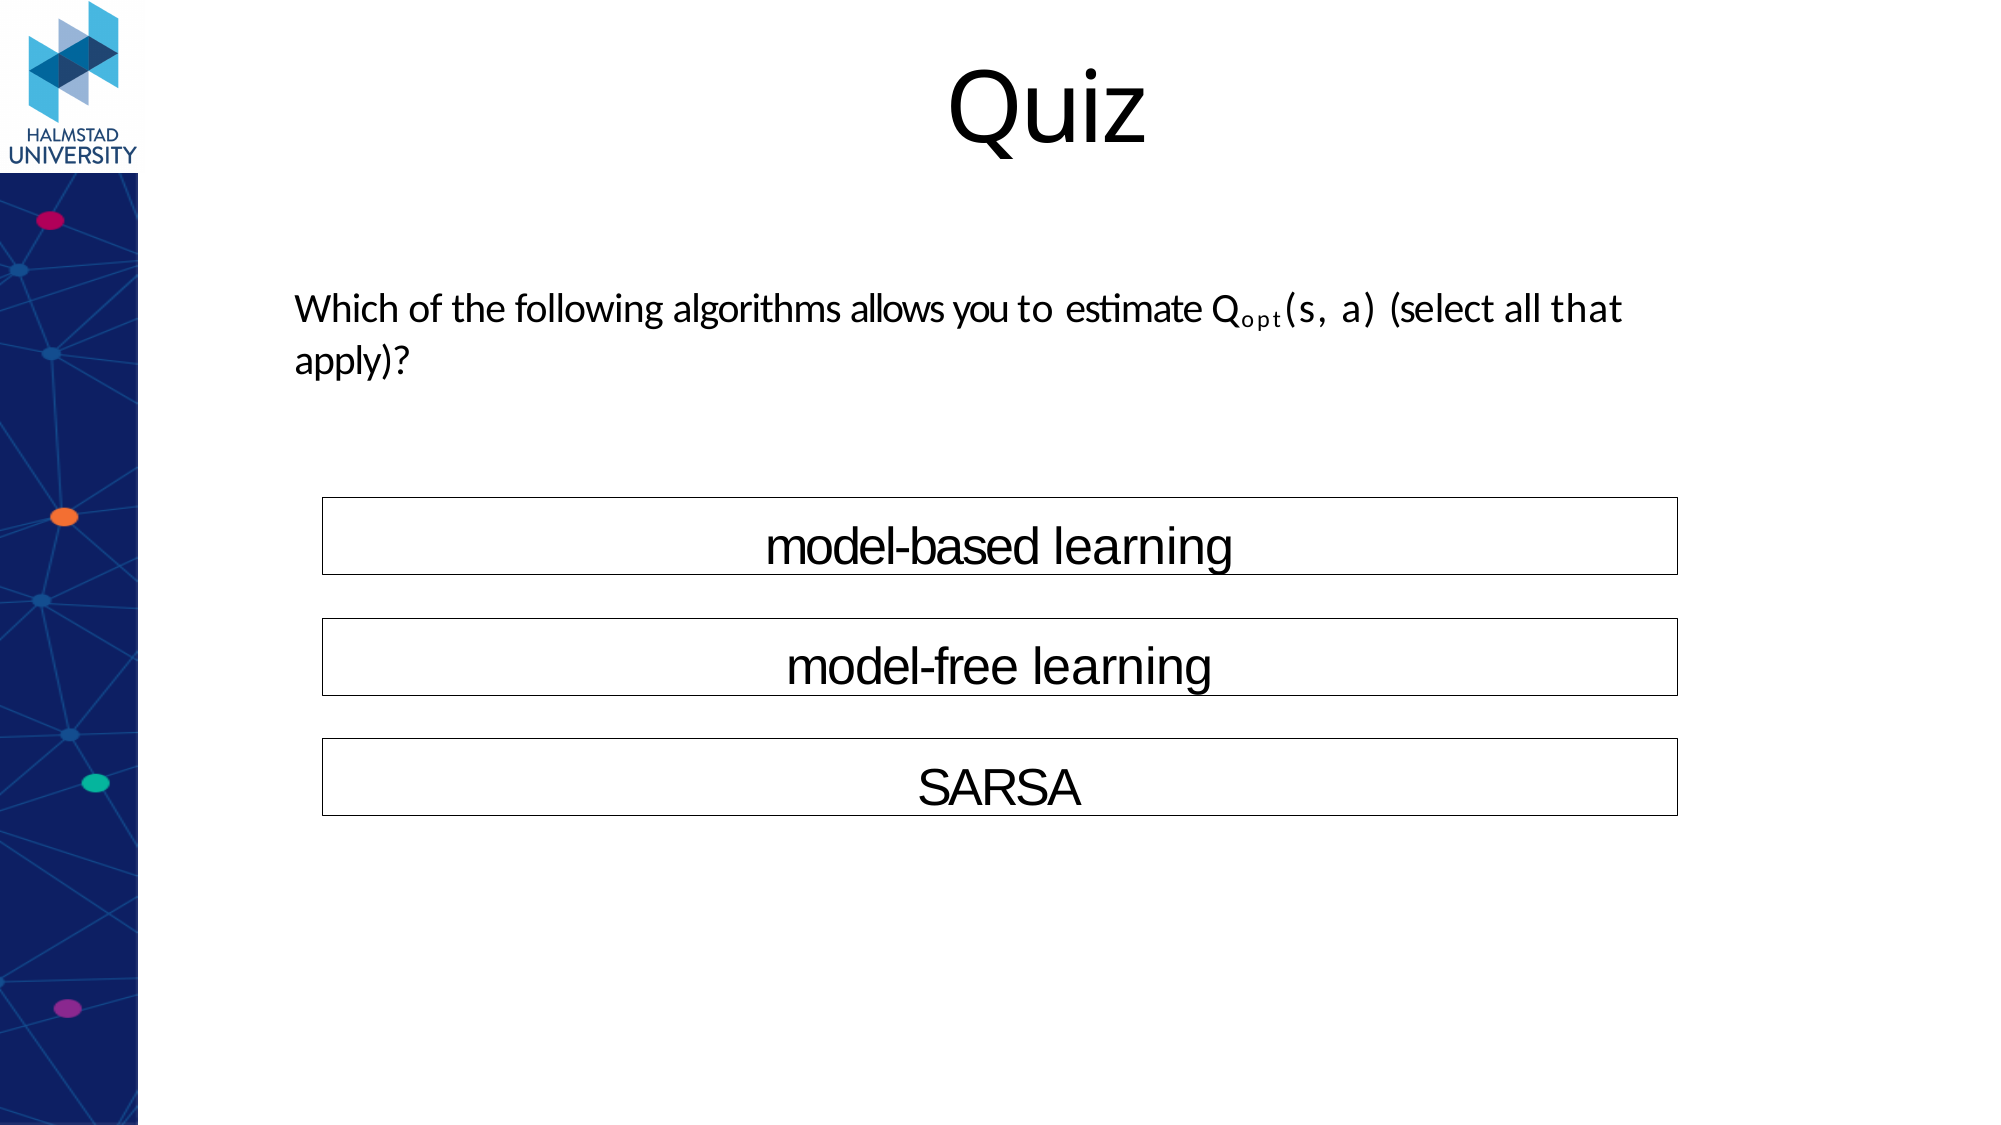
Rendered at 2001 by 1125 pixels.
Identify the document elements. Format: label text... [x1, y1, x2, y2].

text_box SARSA [322, 738, 1678, 816]
title Quiz [184, 1, 1910, 220]
text_box model-based learning [322, 497, 1678, 575]
picture [0, 0, 145, 1125]
text_box model-free learning [322, 618, 1678, 696]
text_box Which of the following algorithms allows you to estimate Qopt(s, a) (select all that apply)? [288, 278, 1712, 384]
